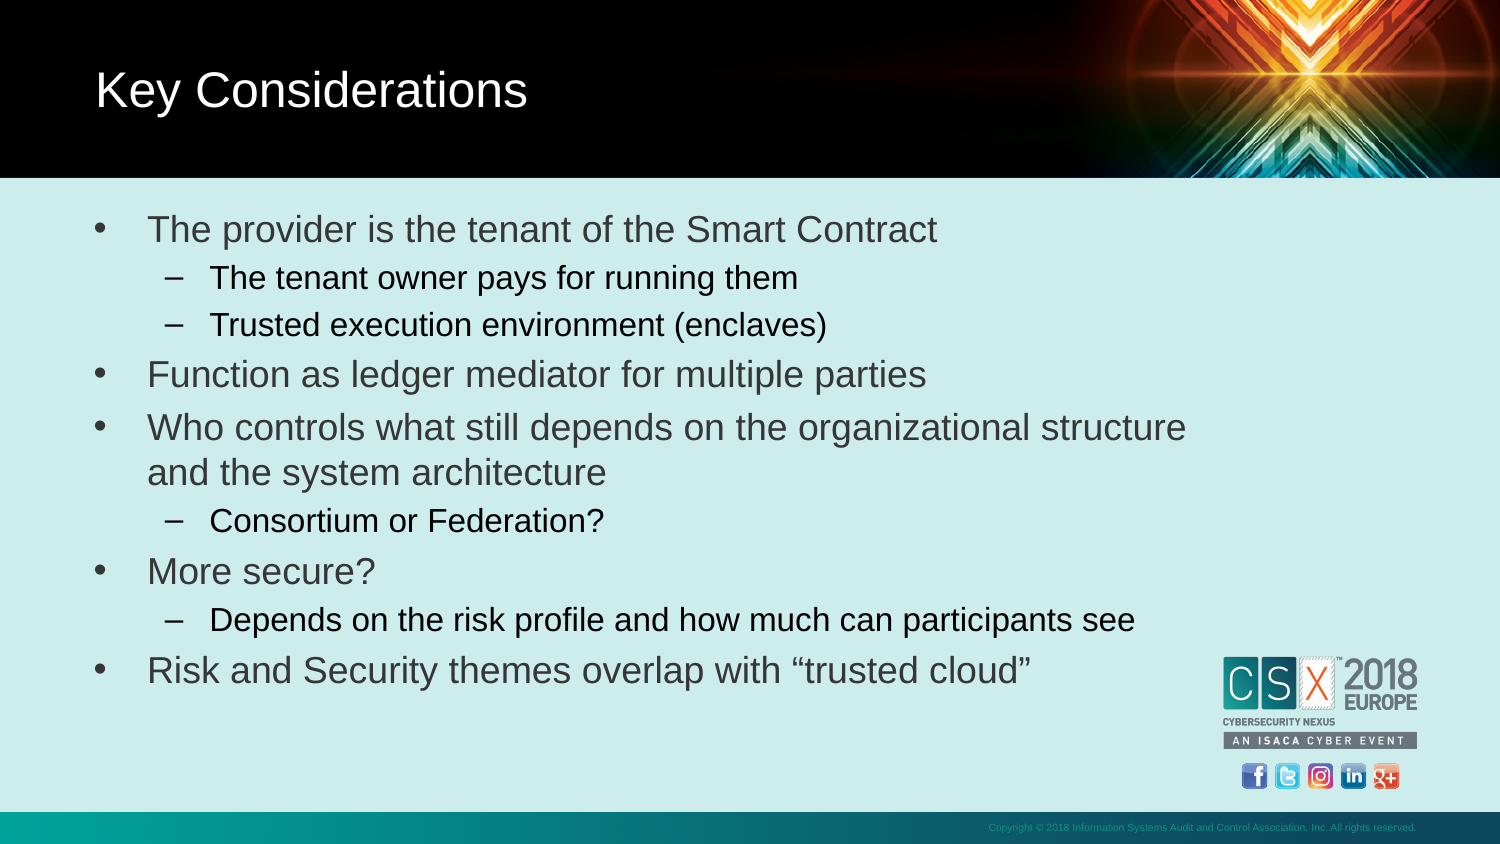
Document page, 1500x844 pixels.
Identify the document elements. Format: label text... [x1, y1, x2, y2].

list The provider is the tenant of the Smart Contract The tenant owner pays for running them Trusted execution environment (enclaves) Function as ledger mediator for multiple parties Who controls what still depends on the organizational structure and the system architecture Consortium or Federation? More secure? Depends on the risk profile and how much can participants see Risk and Security themes overlap with “trusted cloud” [80, 198, 1218, 775]
picture [0, 0, 1500, 844]
list Key Considerations [80, 0, 1219, 176]
